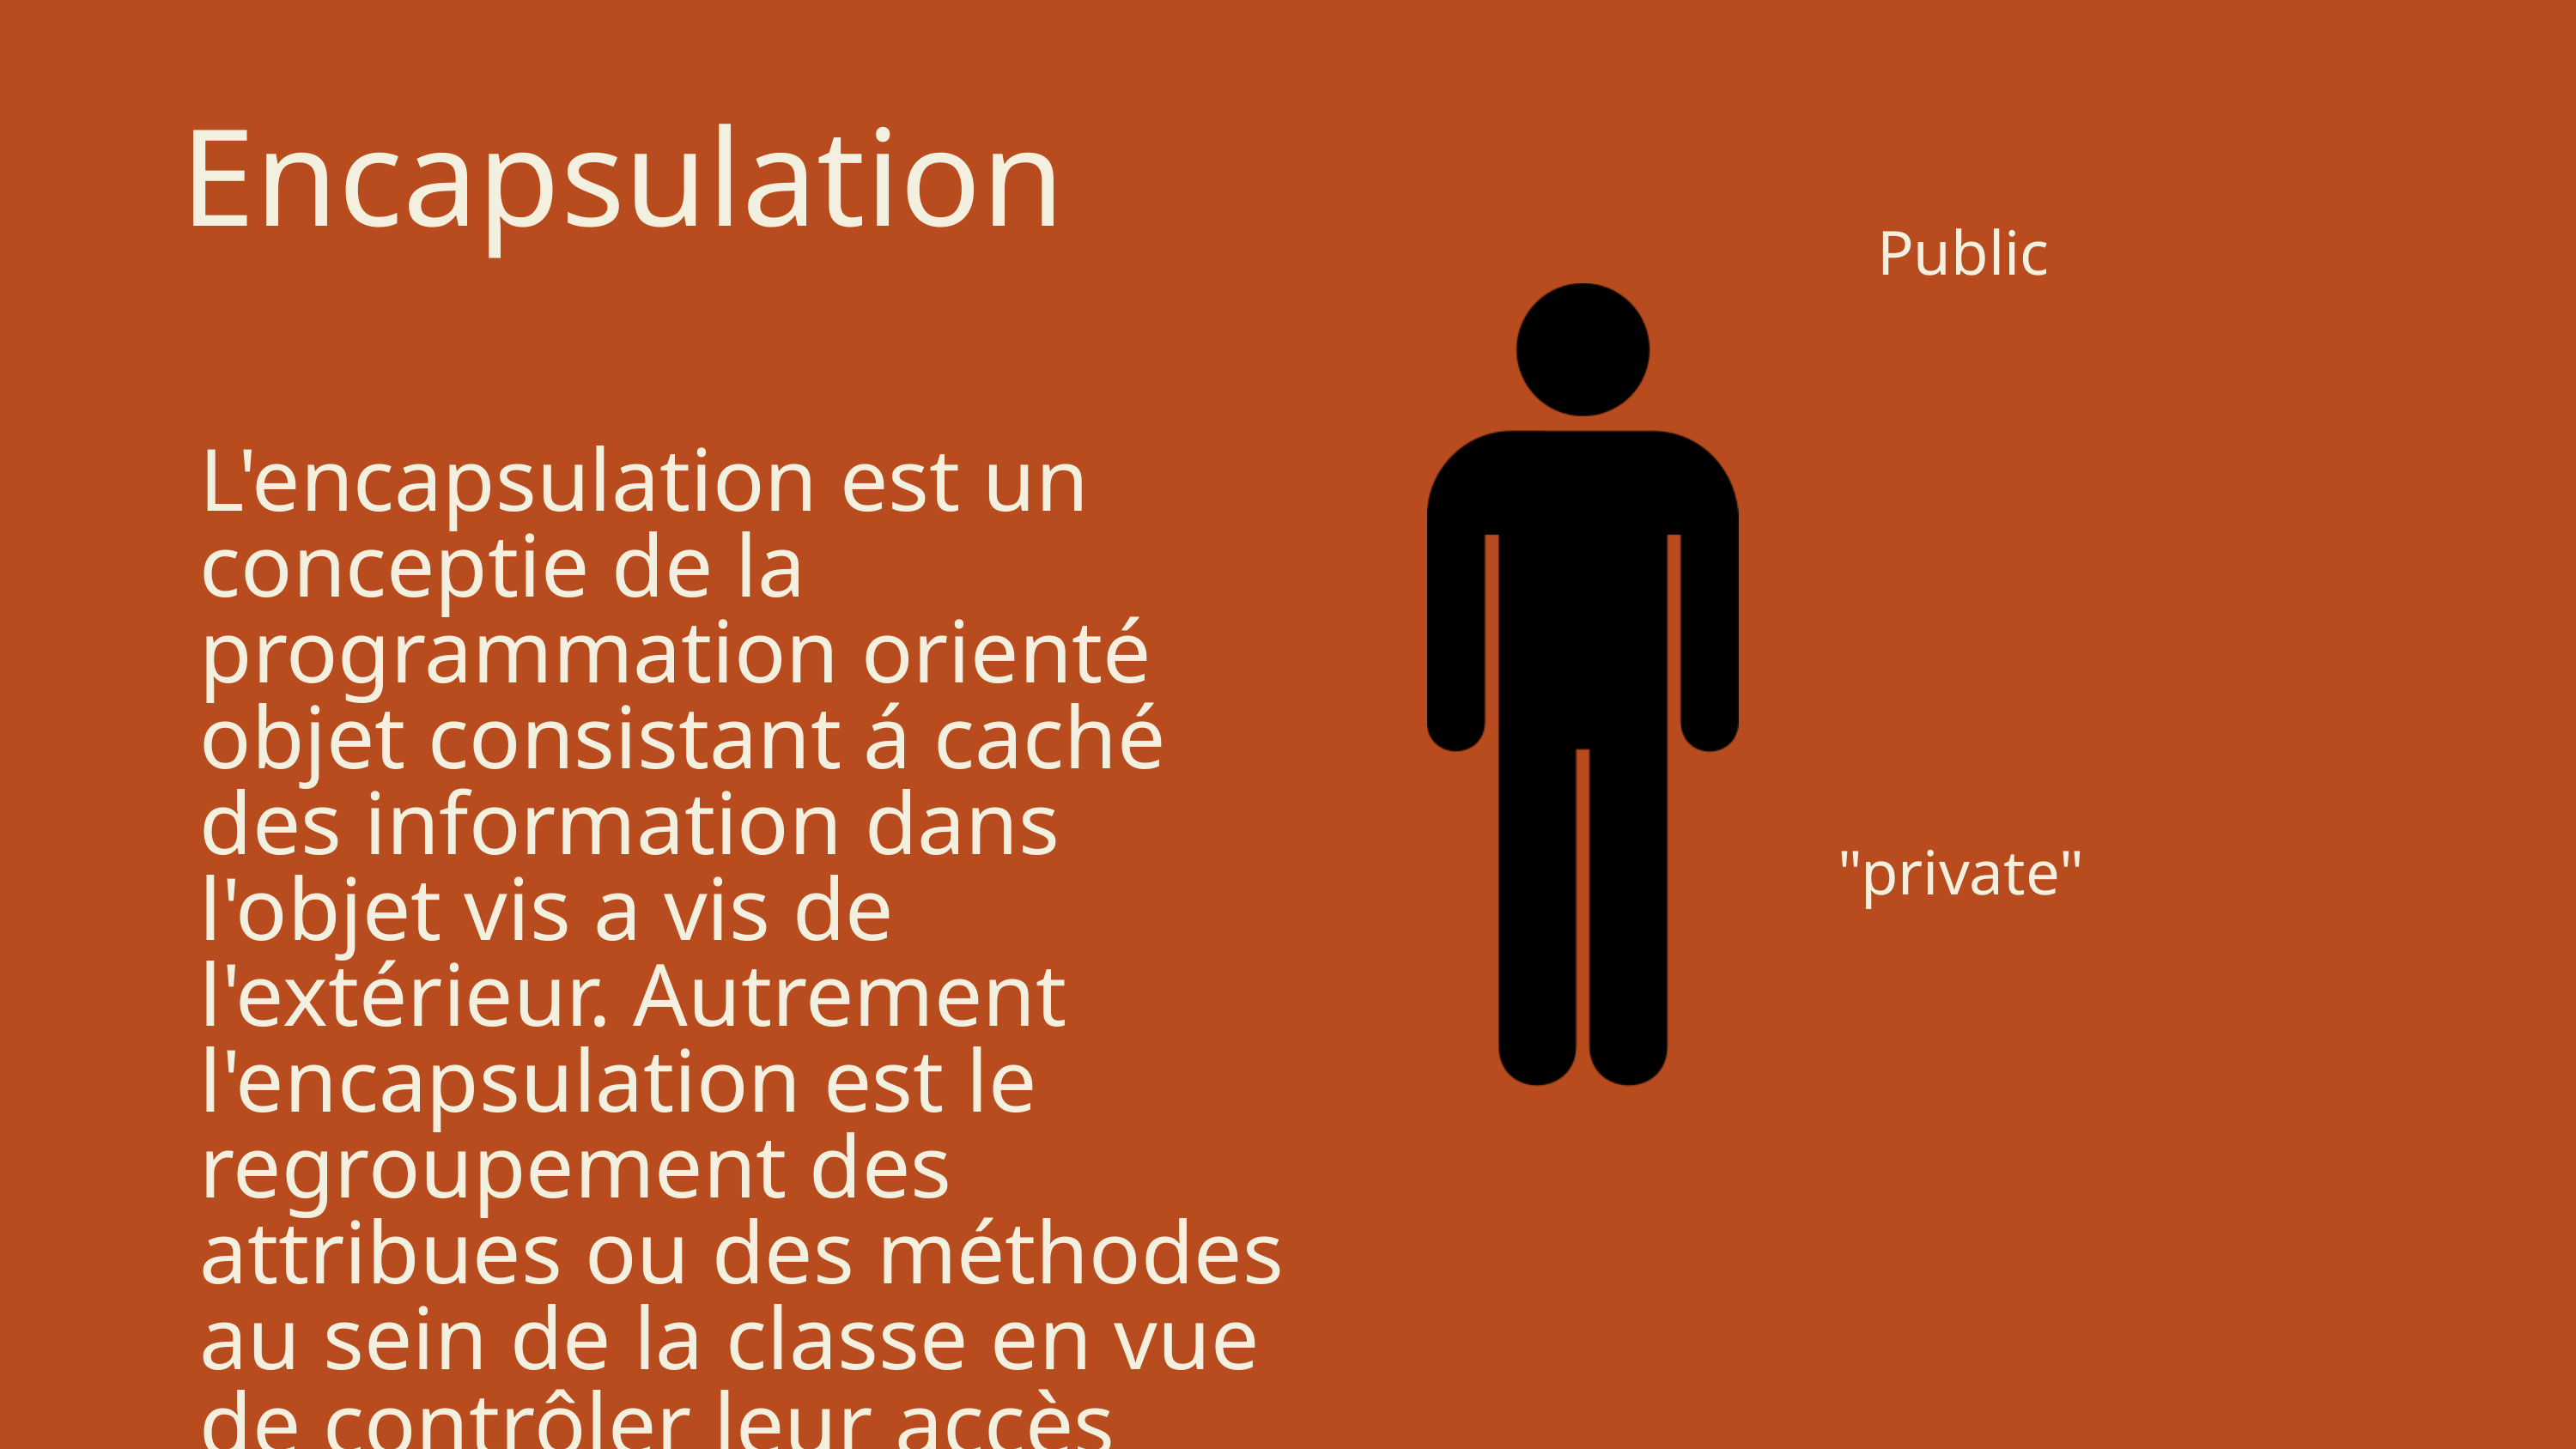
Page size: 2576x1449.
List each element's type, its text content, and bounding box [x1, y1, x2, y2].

text_box Public [1877, 202, 2576, 288]
text_box "private" [1838, 821, 2576, 907]
picture [1426, 283, 1740, 1100]
text_box Encapsulation [43, 22, 1203, 253]
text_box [199, 446, 1289, 1361]
